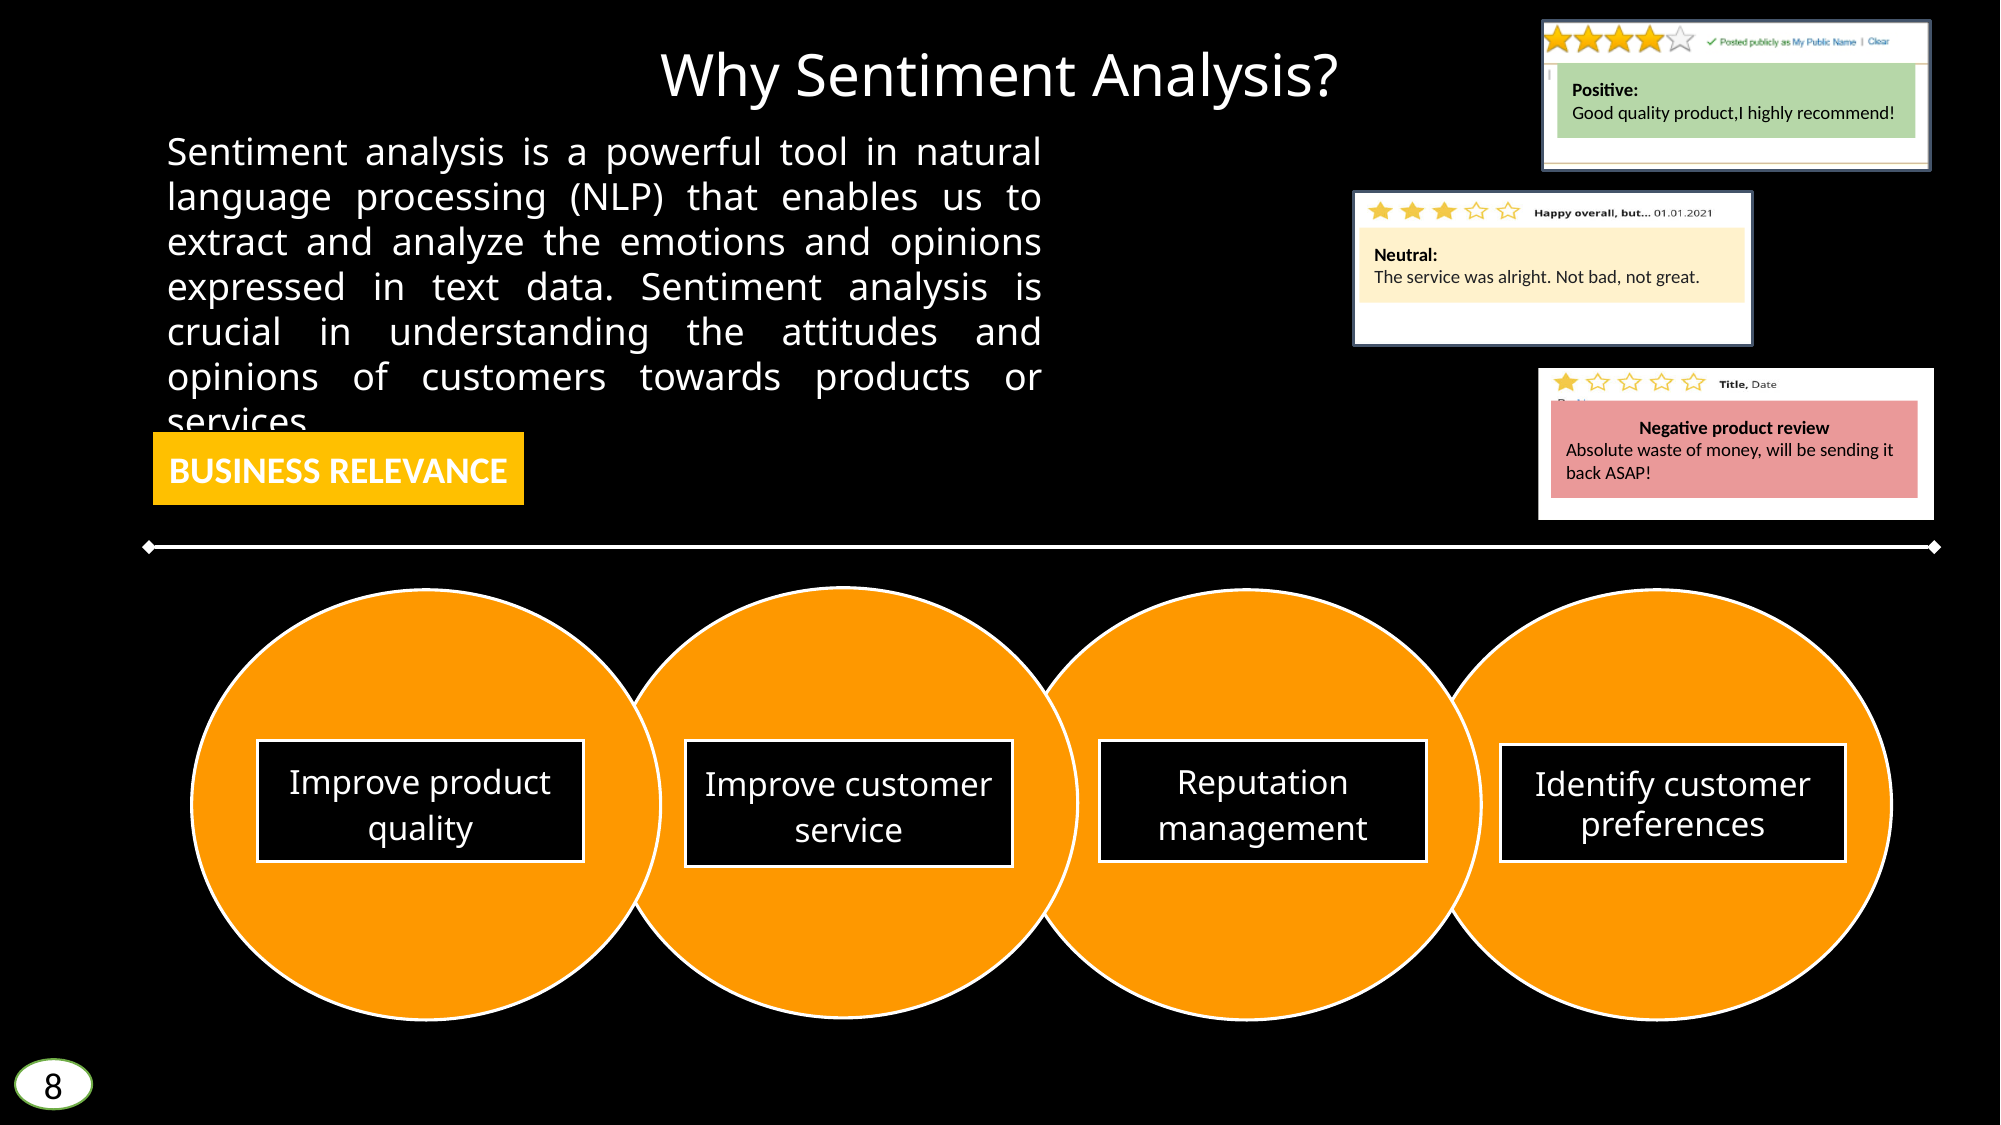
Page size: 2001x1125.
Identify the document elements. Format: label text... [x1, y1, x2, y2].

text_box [1543, 22, 1929, 169]
text_box Sentiment analysis is a powerful tool in natural language processing (NLP) that enables us to extract and analyze the emotions and opinions expressed in text data. Sentiment analysis is crucial in understanding the attitudes and opinions of customers towards products or services [152, 120, 1058, 451]
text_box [1354, 192, 1751, 345]
text_box BUSINESS RELEVANCE [152, 430, 526, 506]
text_box 8 [14, 1058, 94, 1111]
text_box Why Sentiment Analysis? [364, 32, 1541, 114]
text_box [191, 587, 1892, 1020]
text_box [1538, 368, 1935, 520]
